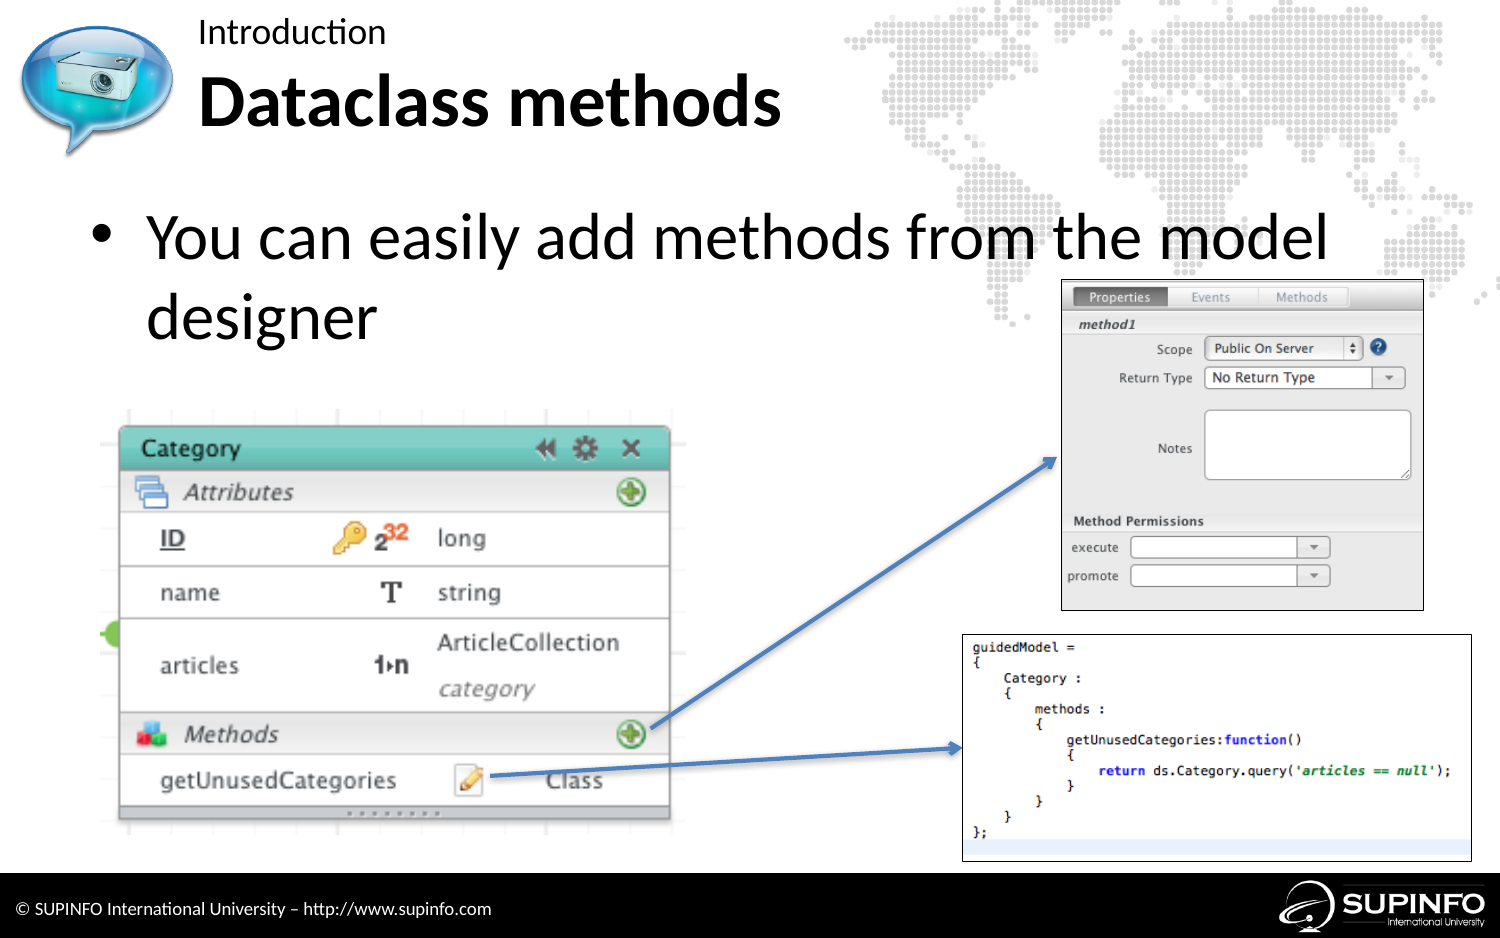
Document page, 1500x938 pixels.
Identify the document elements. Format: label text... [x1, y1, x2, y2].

text_box Introduction [183, 0, 1459, 56]
picture [1061, 279, 1424, 611]
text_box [489, 747, 957, 777]
picture [844, 0, 1500, 327]
picture [17, 19, 179, 162]
picture [100, 409, 686, 835]
text_box Dataclass methods [183, 56, 1459, 138]
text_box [650, 456, 1058, 729]
picture [1269, 870, 1494, 938]
list You can easily add methods from the model designer [74, 184, 1460, 880]
picture [962, 633, 1471, 862]
